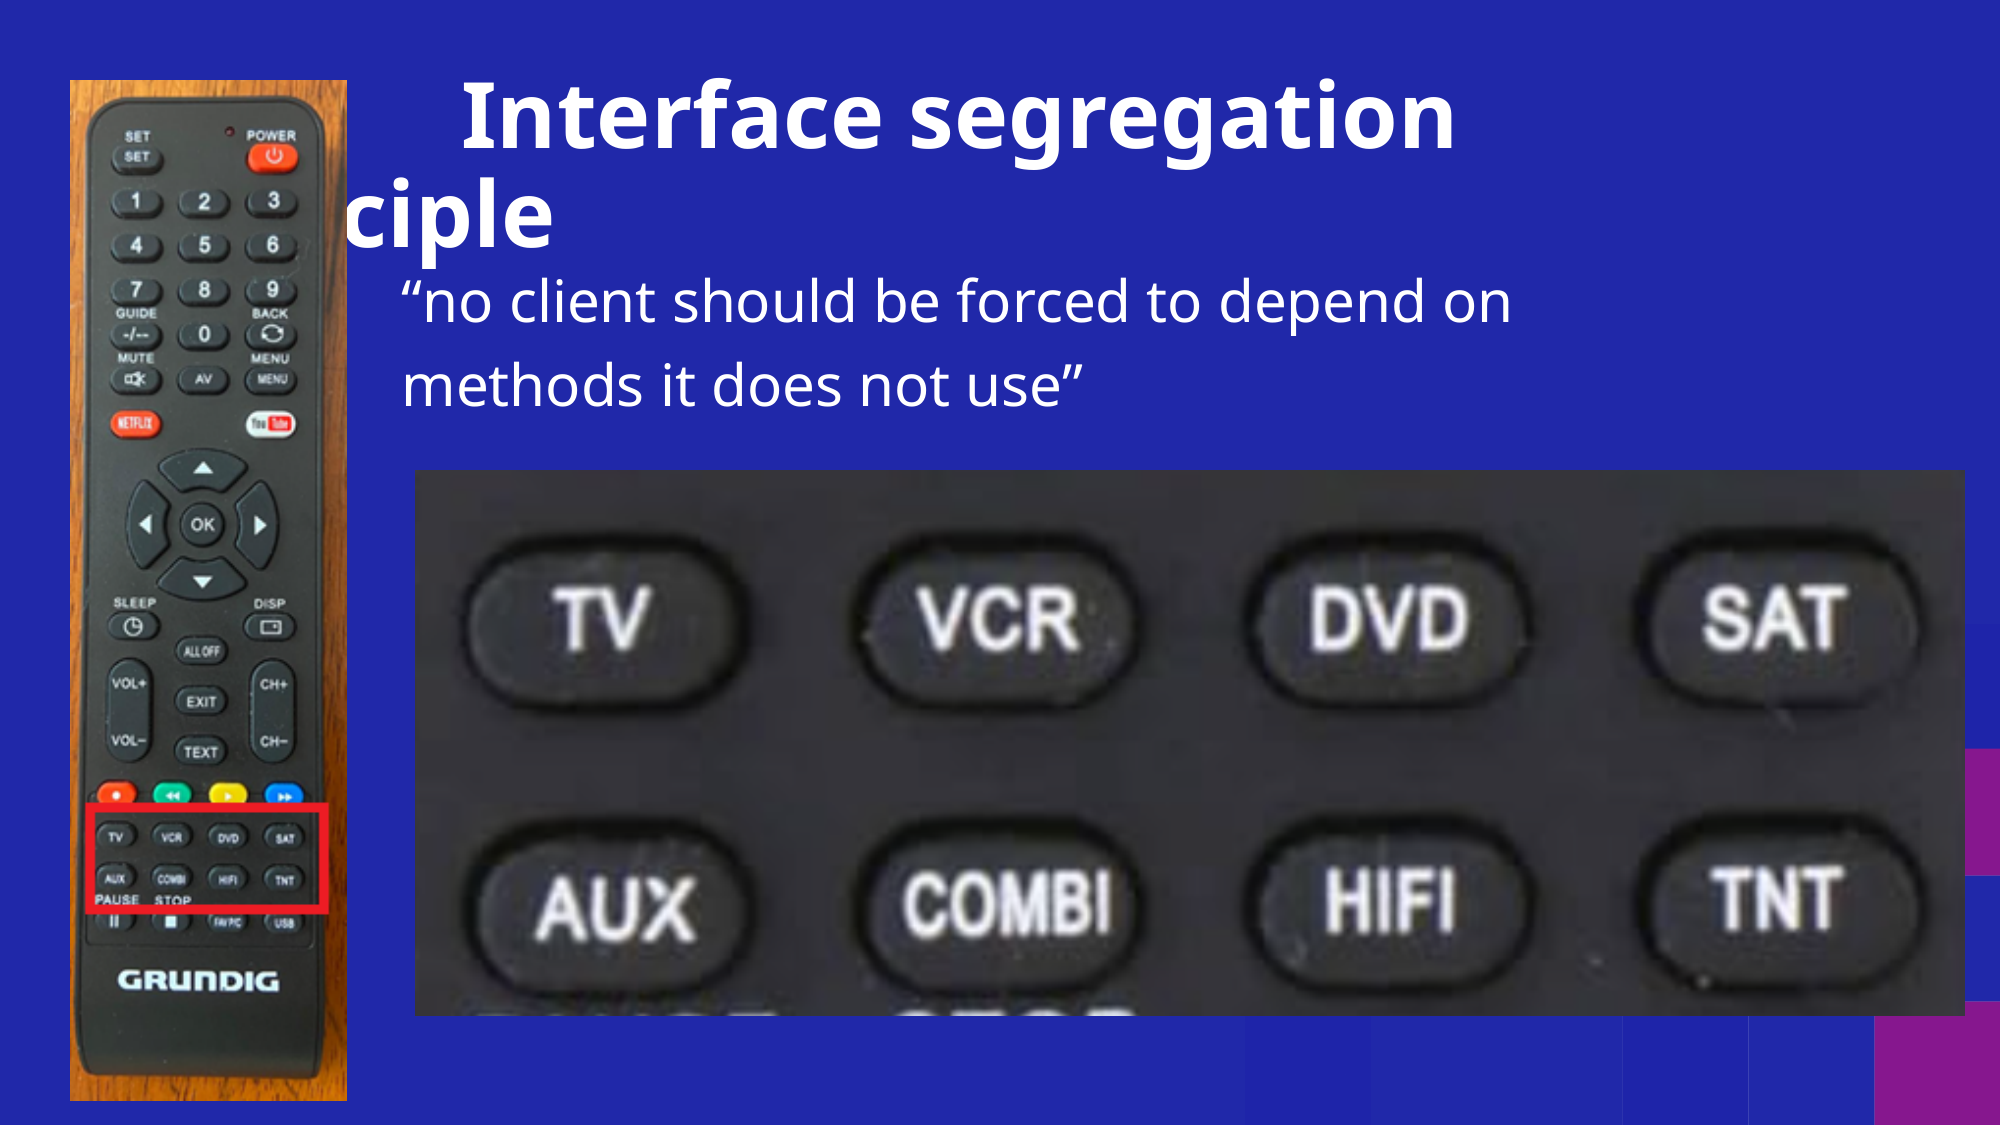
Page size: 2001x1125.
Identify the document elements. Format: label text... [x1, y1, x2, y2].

title Interface segregation principle [137, 59, 1863, 278]
picture [70, 80, 348, 1101]
list “no client should be forced to depend on methods it does not use” [386, 265, 2000, 979]
picture [415, 469, 1966, 1017]
